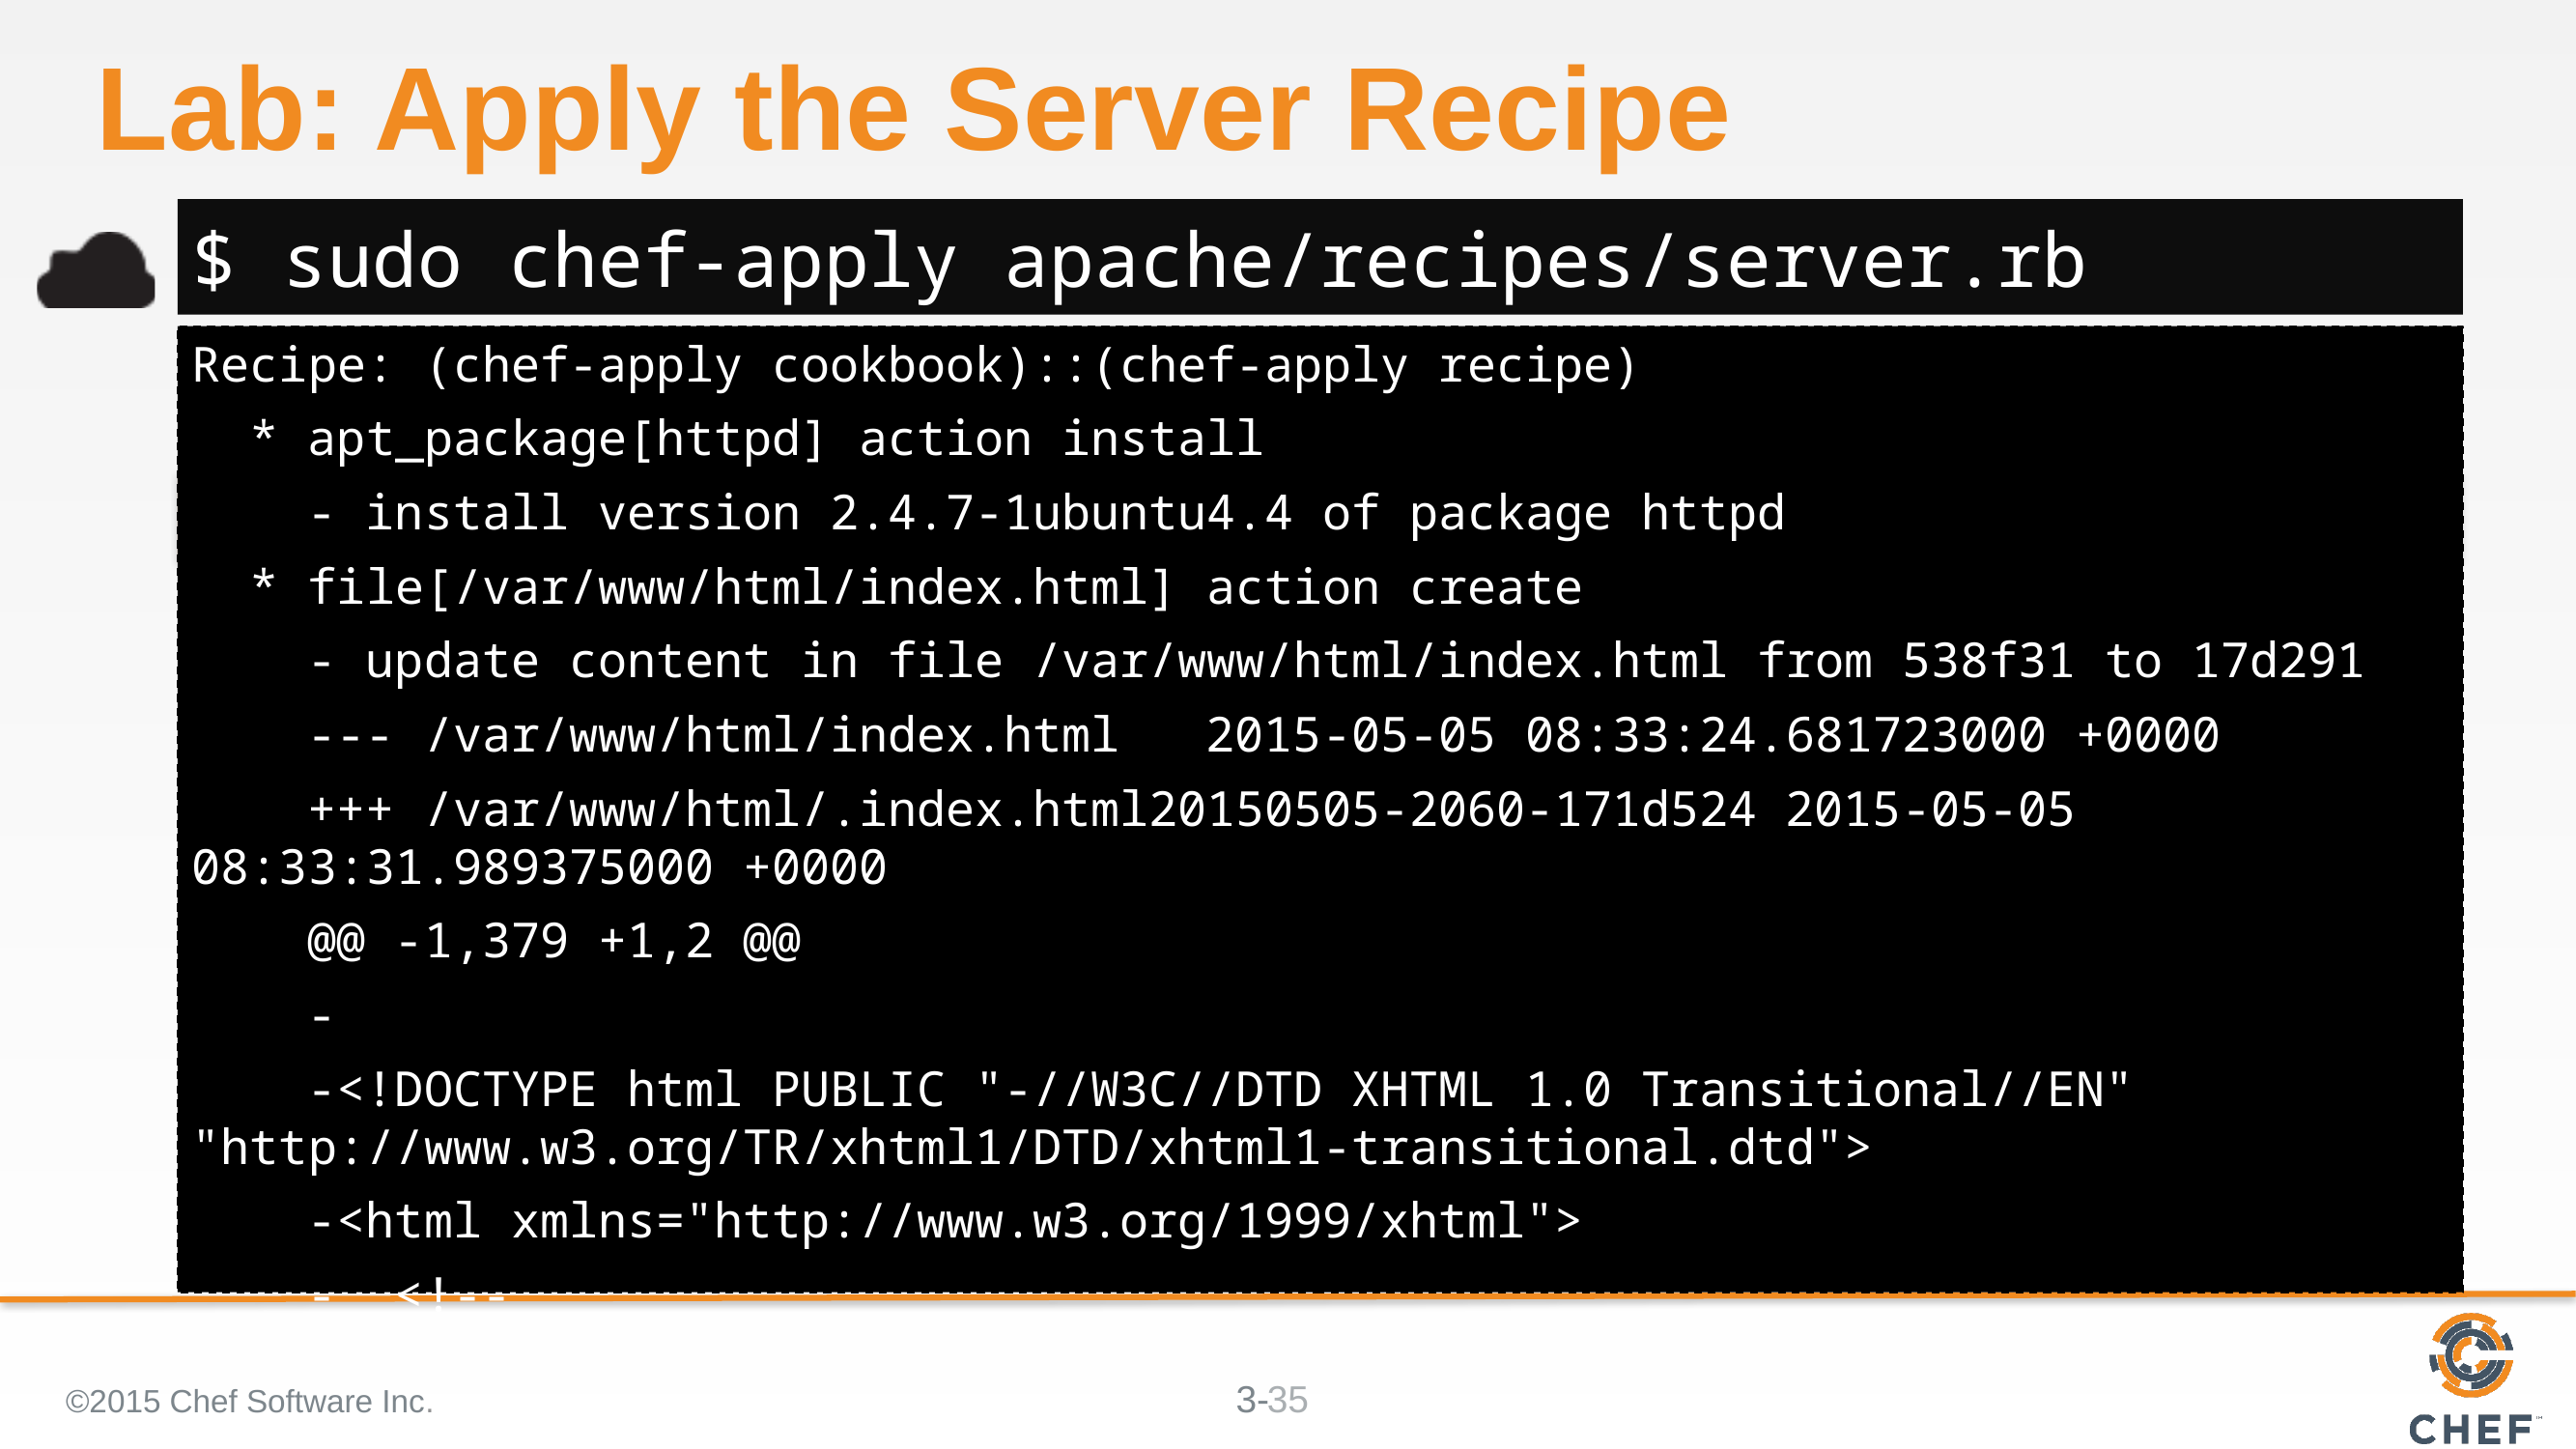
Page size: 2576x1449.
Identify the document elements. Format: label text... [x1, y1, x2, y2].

list Recipe: (chef-apply cookbook)::(chef-apply recipe) * apt_package[httpd] action install - install version 2.4.7-1ubuntu4.4 of package httpd * file[/var/www/html/index.html] action create - update content in file /var/www/html/index.html from 538f31 to 17d291 --- /var/www/html/index.html 2015-05-05 08:33:24.681723000 +0000 +++ /var/www/html/.index.html20150505-2060-171d524 2015-05-05 08:33:31.989375000 +0000 @@ -1,379 +1,2 @@ - -<!DOCTYPE html PUBLIC "-//W3C//DTD XHTML 1.0 Transitional//EN" "http://www.w3.org/TR/xhtml1/DTD/xhtml1-transitional.dtd"> -<html xmlns="http://www.w3.org/1999/xhtml"> - <!-- [177, 326, 2464, 1293]
slide_number 35 [998, 1359, 1578, 1437]
footer ©2015 Chef Software Inc. [51, 1359, 952, 1440]
list $ sudo chef-apply apache/recipes/server.rb [177, 199, 2463, 315]
title Lab: Apply the Server Recipe [96, 48, 2463, 180]
picture [2399, 1297, 2550, 1449]
